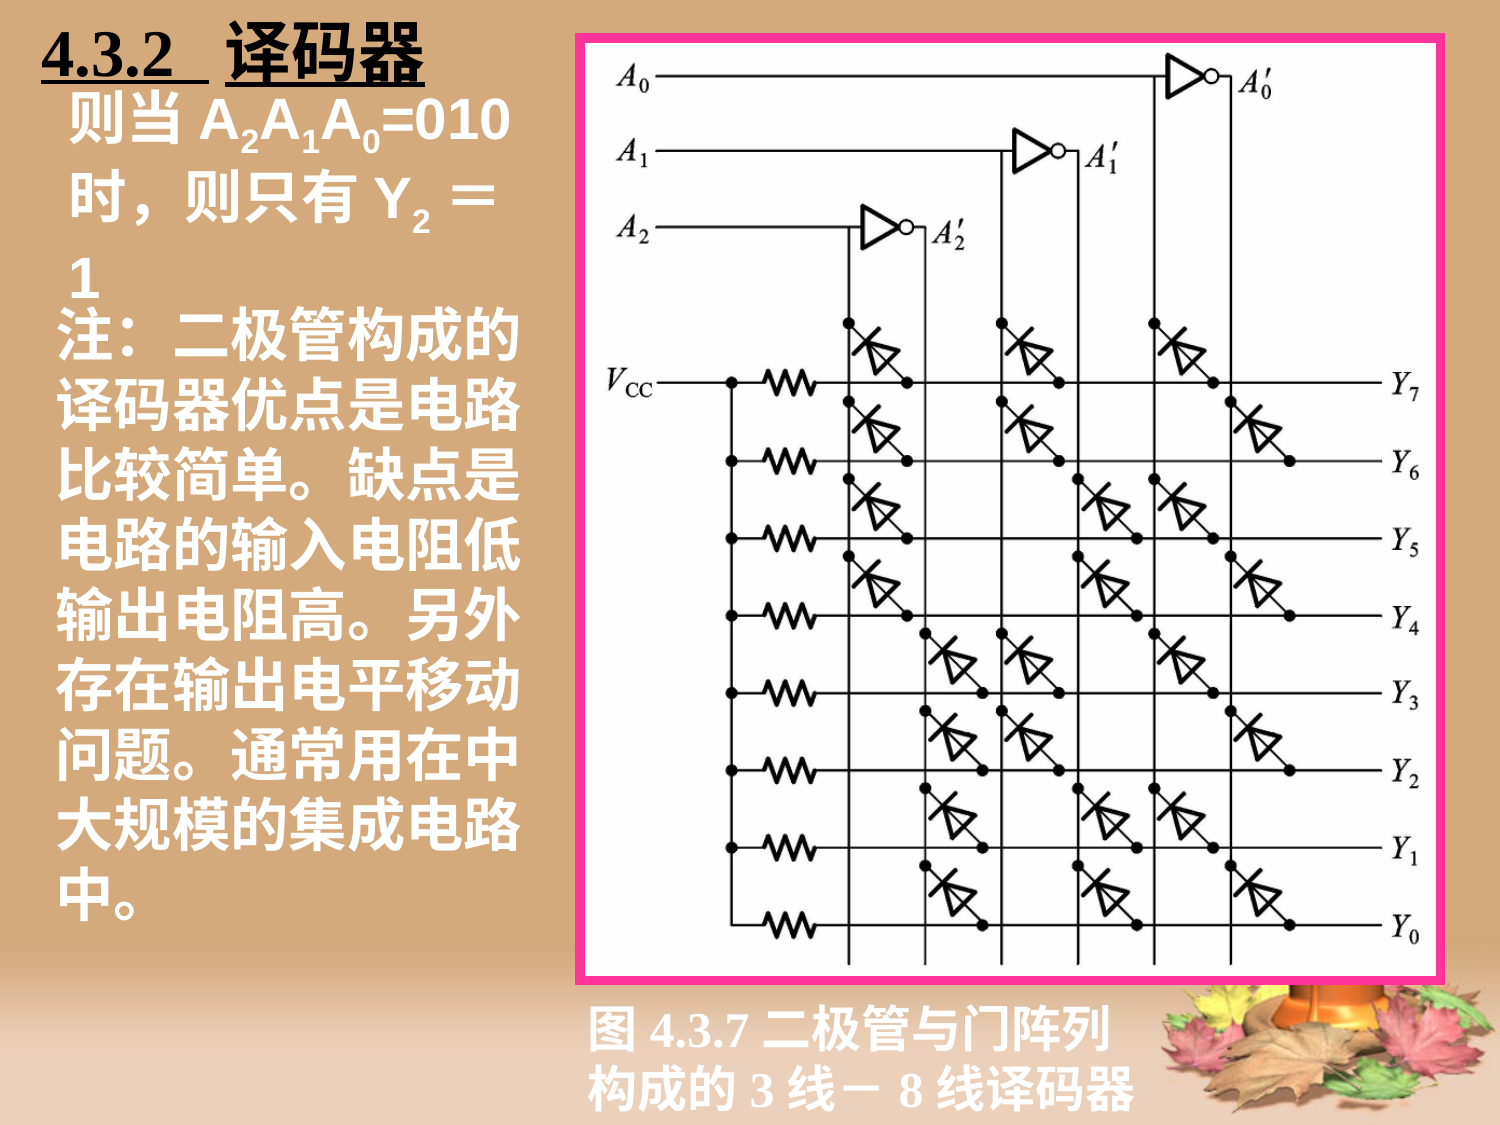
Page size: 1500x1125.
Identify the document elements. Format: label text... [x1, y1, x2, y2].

text_box 4.3.2 译码器 [0, 0, 467, 100]
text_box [572, 42, 1437, 1125]
picture [0, 0, 1500, 1125]
title 则当A2A1A0=010时，则只有Y2＝1 [53, 101, 538, 290]
text_box 注：二极管构成的译码器优点是电路比较简单。缺点是电路的输入电阻低输出电阻高。另外存在输出电平移动问题。通常用在中大规模的集成电路中。 [41, 290, 567, 936]
